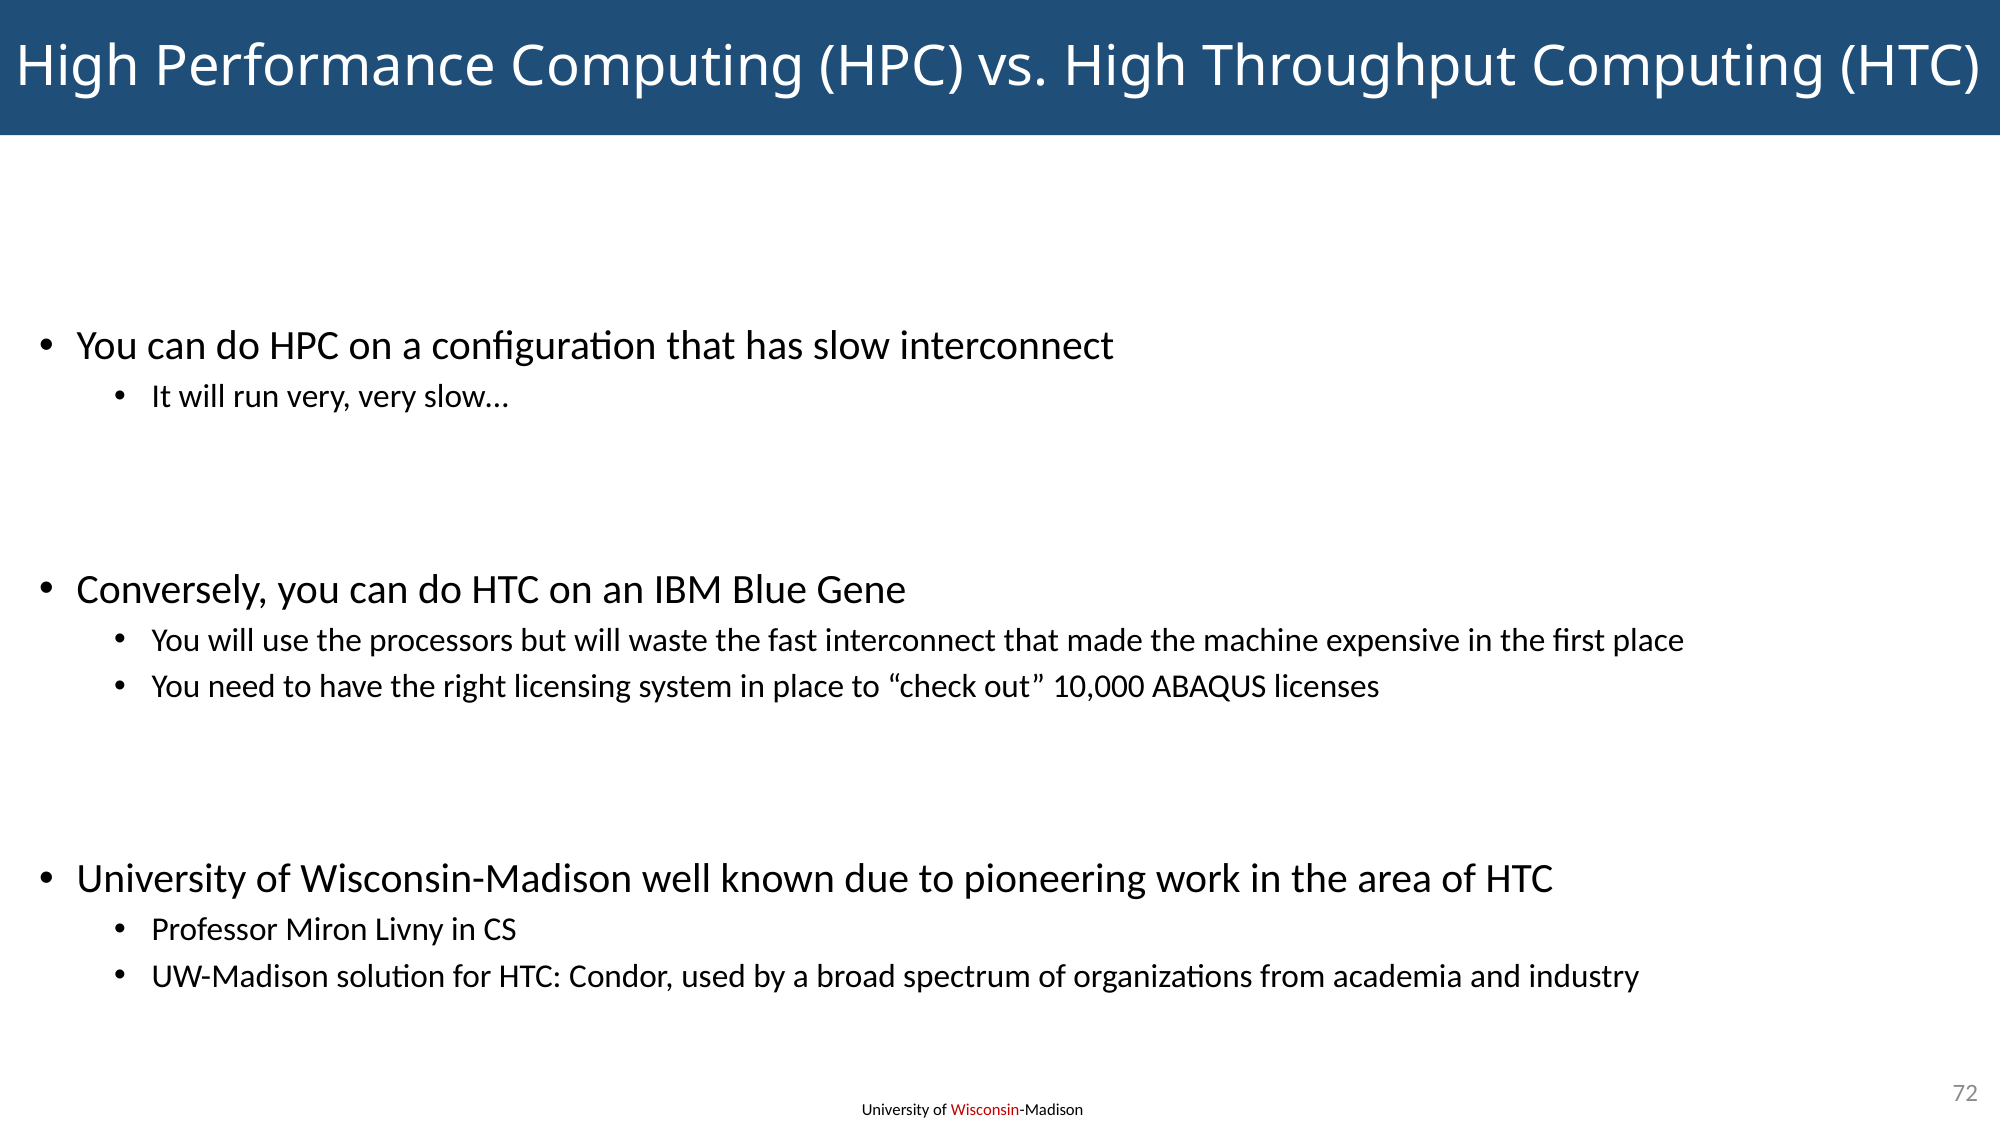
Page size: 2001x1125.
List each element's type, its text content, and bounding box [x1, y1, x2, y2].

slide_number 72 [1879, 1069, 1994, 1114]
title High Performance Computing (HPC) vs. High Throughput Computing (HTC) [0, 0, 2000, 136]
list You can do HPC on a configuration that has slow interconnect It will run very, very slow… Conversely, you can do HTC on an IBM Blue Gene You will use the processors but will waste the fast interconnect that made the machine expensive in the first place You need to have the right licensing system in place to “check out” 10,000 ABAQUS licenses University of Wisconsin-Madison well known due to pioneering work in the area of HTC Professor Miron Livny in CS UW-Madison solution for HTC: Condor, used by a broad spectrum of organizations from academia and industry [24, 245, 1987, 1055]
